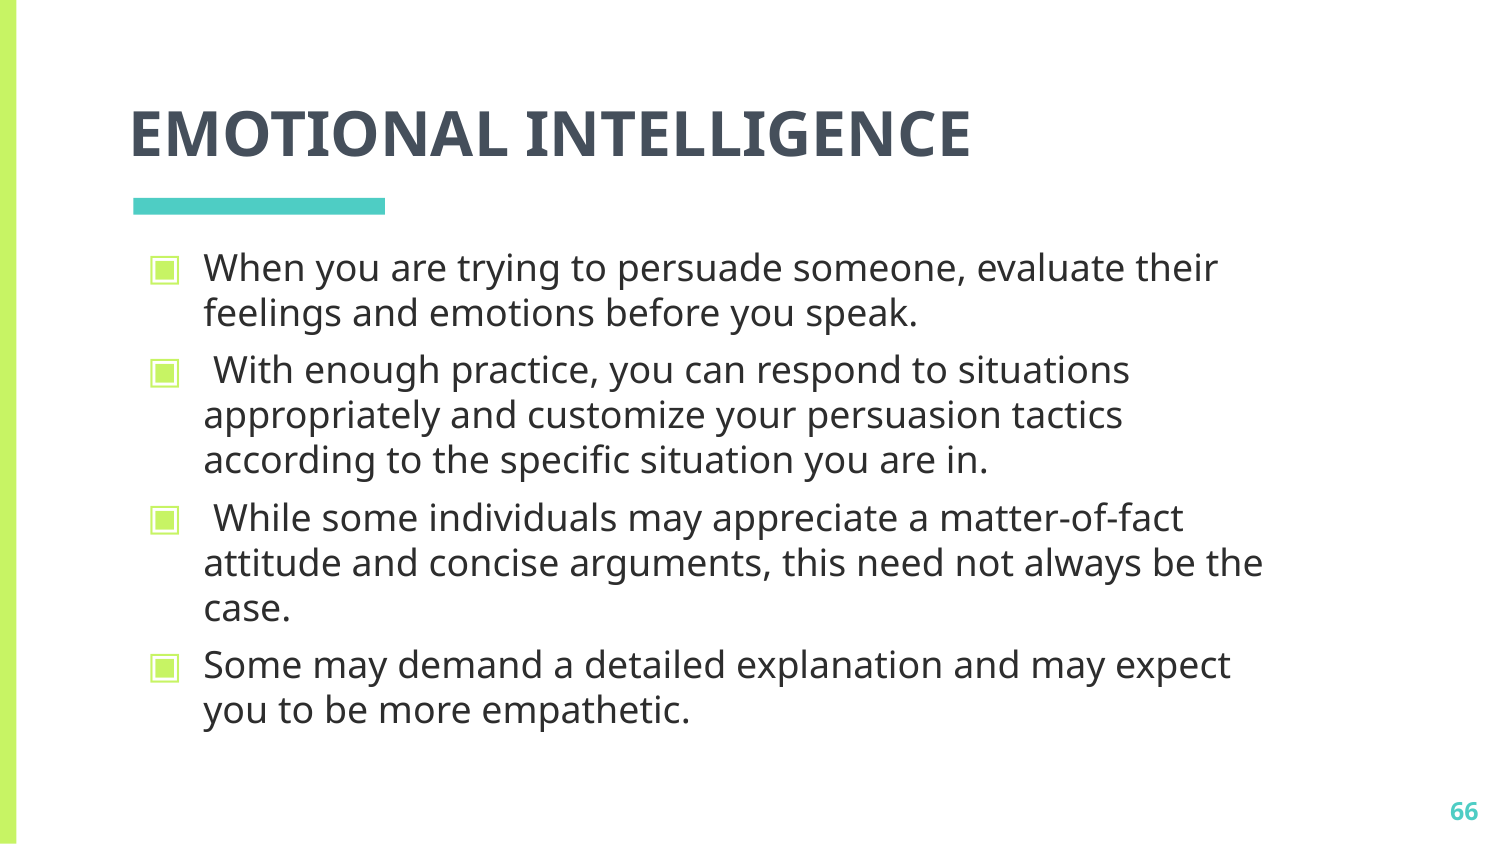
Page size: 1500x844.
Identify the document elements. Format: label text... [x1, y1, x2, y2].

slide_number 66 [1403, 780, 1494, 832]
title EMOTIONAL INTELLIGENCE [113, 103, 1387, 184]
list When you are trying to persuade someone, evaluate their feelings and emotions before you speak. With enough practice, you can respond to situations appropriately and customize your persuasion tactics according to the specific situation you are in. While some individuals may appreciate a matter-of-fact attitude and concise arguments, this need not always be the case. Some may demand a detailed explanation and may expect you to be more empathetic. [113, 228, 1300, 719]
